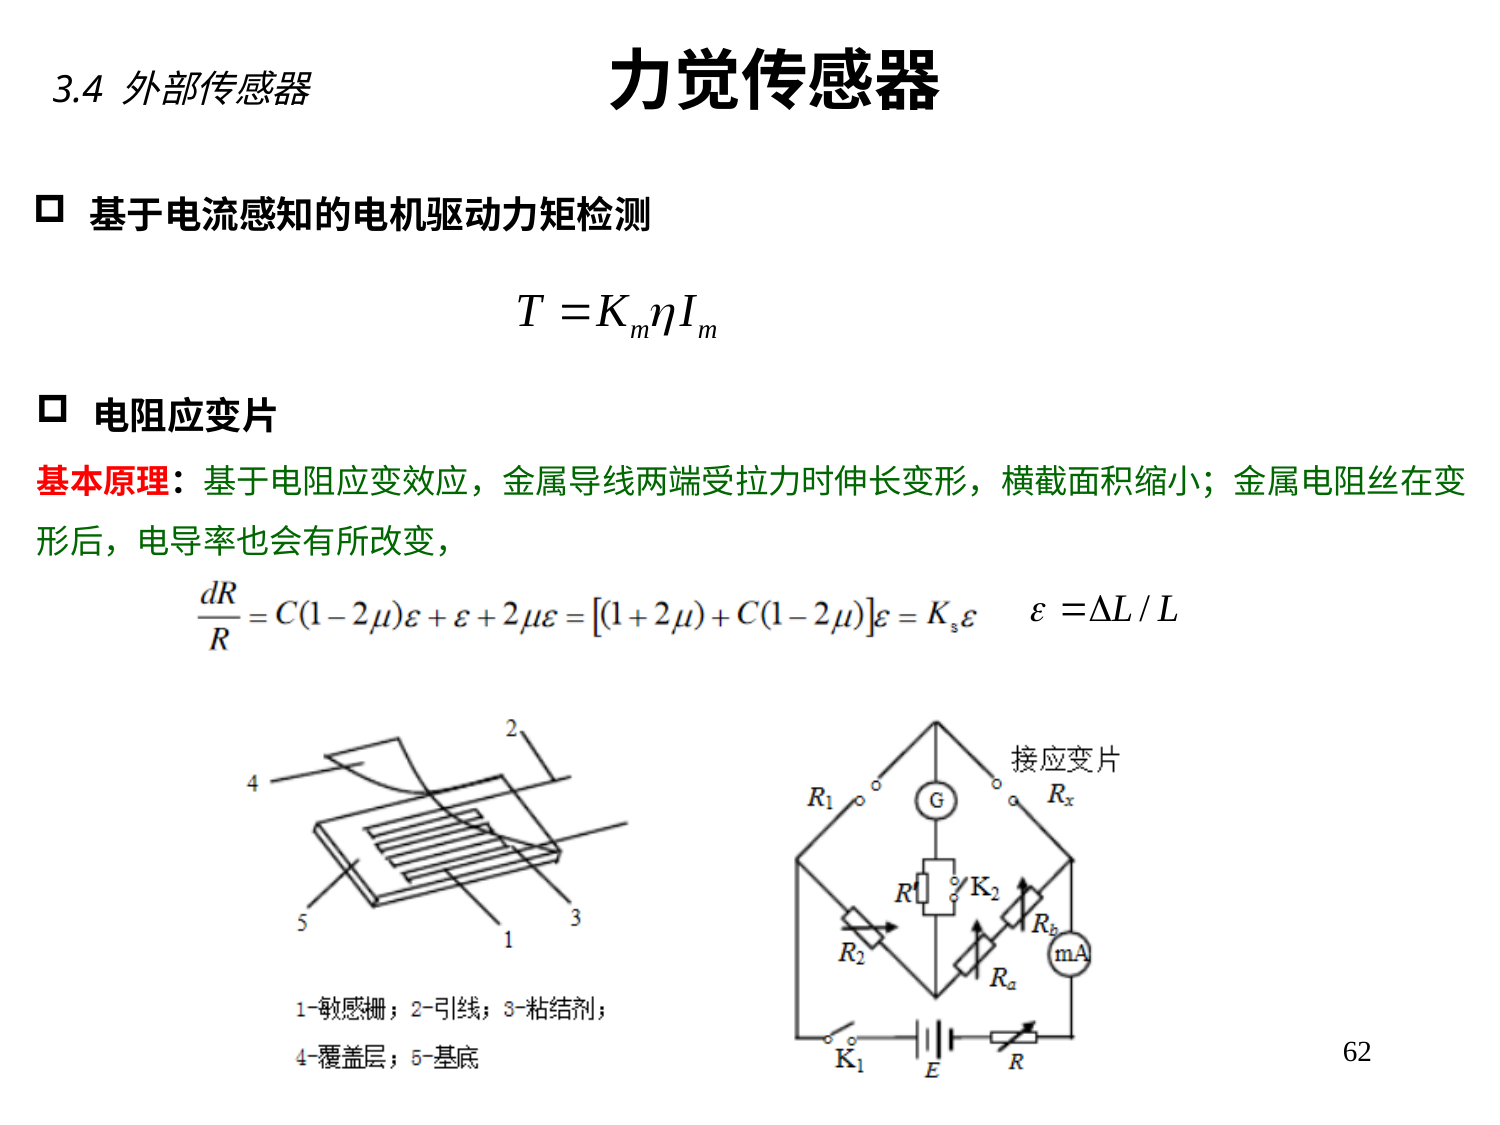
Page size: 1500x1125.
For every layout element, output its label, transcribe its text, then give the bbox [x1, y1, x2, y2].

text_box 基于电流感知的电机驱动力矩检测 [18, 160, 1435, 244]
text_box 基本原理：基于电阻应变效应，金属导线两端受拉力时伸长变形，横截面积缩小；金属电阻丝在变形后，电导率也会有所改变， [22, 432, 1500, 567]
slide_number 62 [1074, 1025, 1388, 1100]
picture [176, 574, 981, 658]
picture [755, 705, 1141, 1089]
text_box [10, 30, 1493, 138]
picture [229, 718, 656, 1089]
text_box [1023, 585, 1188, 632]
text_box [510, 278, 727, 350]
text_box 电阻应变片 [21, 361, 1438, 444]
